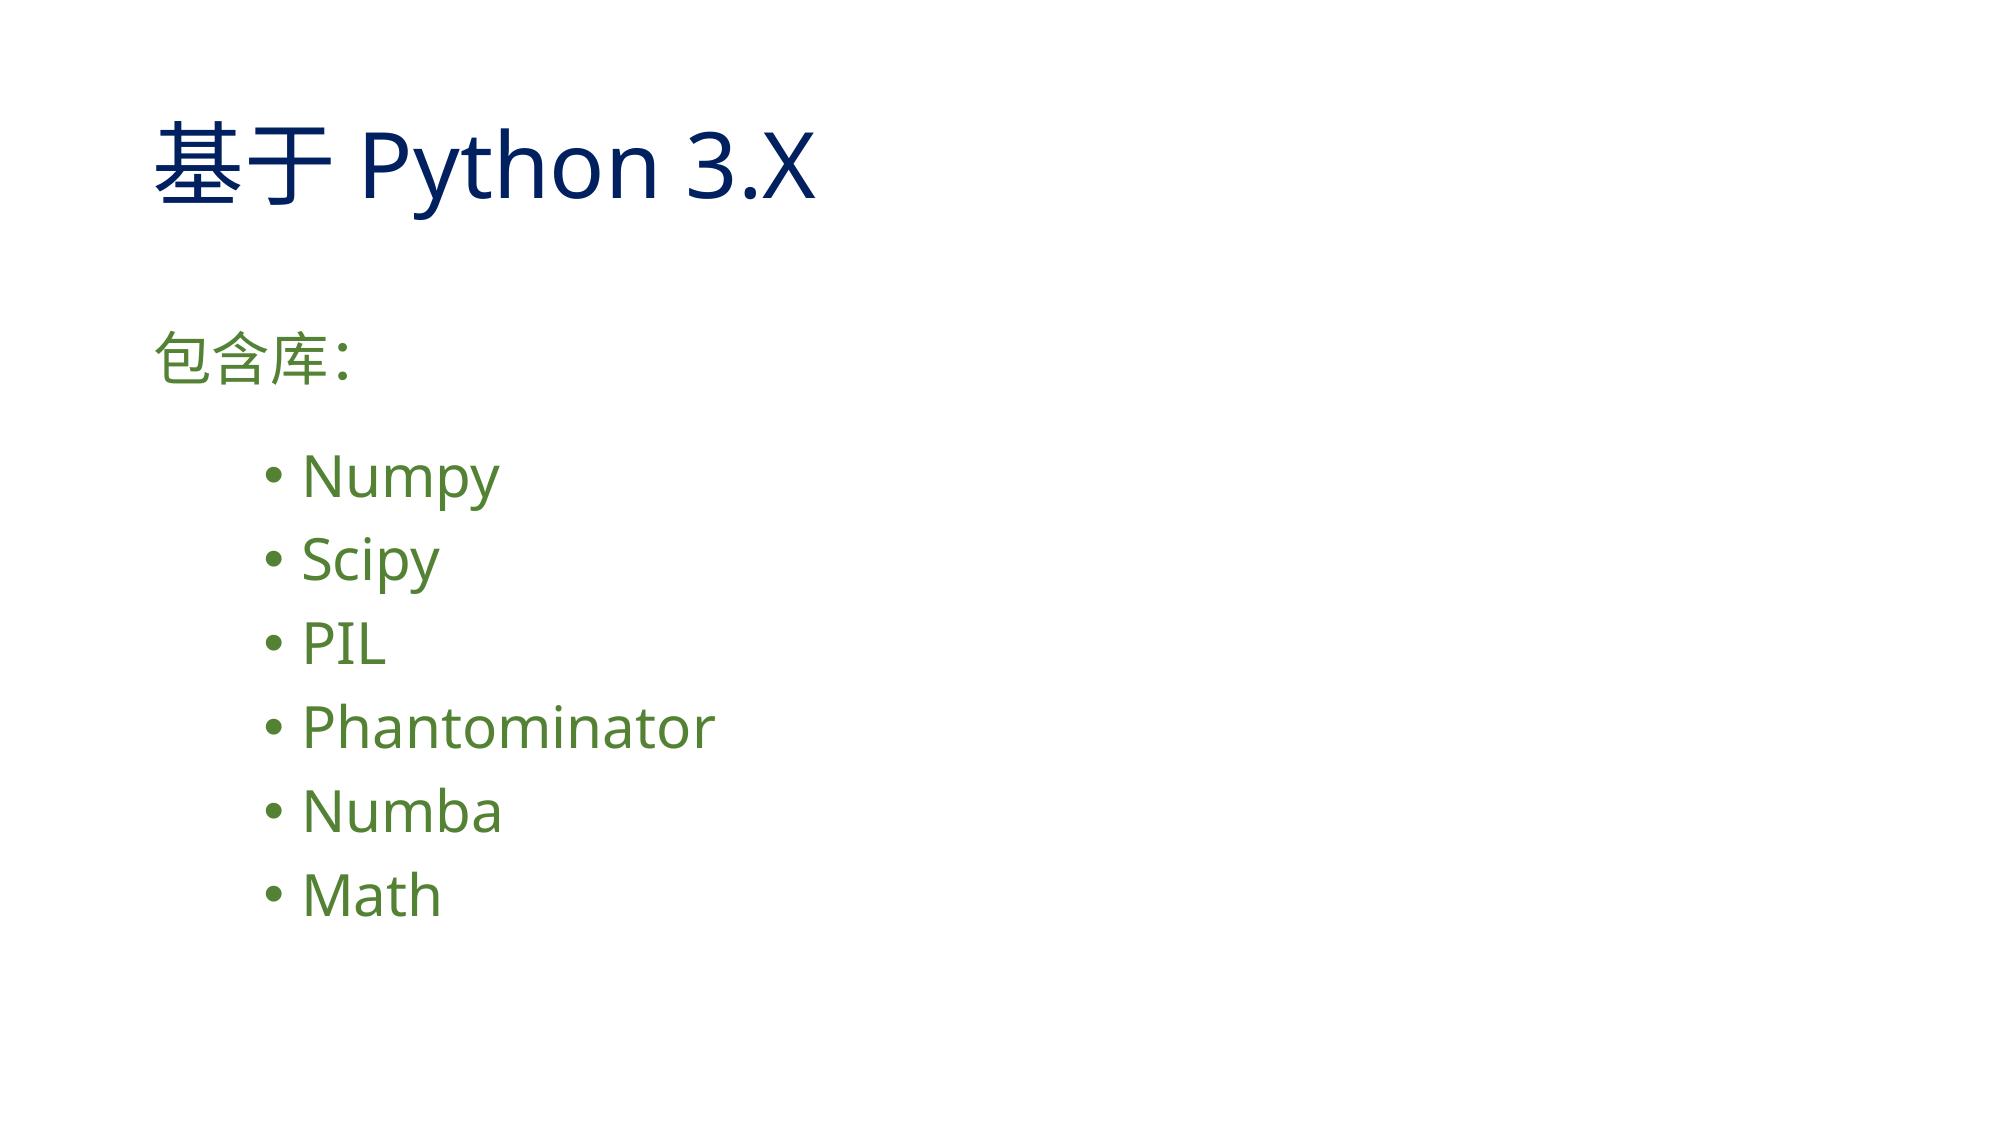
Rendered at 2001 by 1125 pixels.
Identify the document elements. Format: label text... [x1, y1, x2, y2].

list Numpy Scipy PIL Phantominator Numba Math [248, 439, 1974, 1125]
text_box 包含库： [139, 314, 402, 470]
title 基于Python 3.X [137, 59, 1863, 278]
